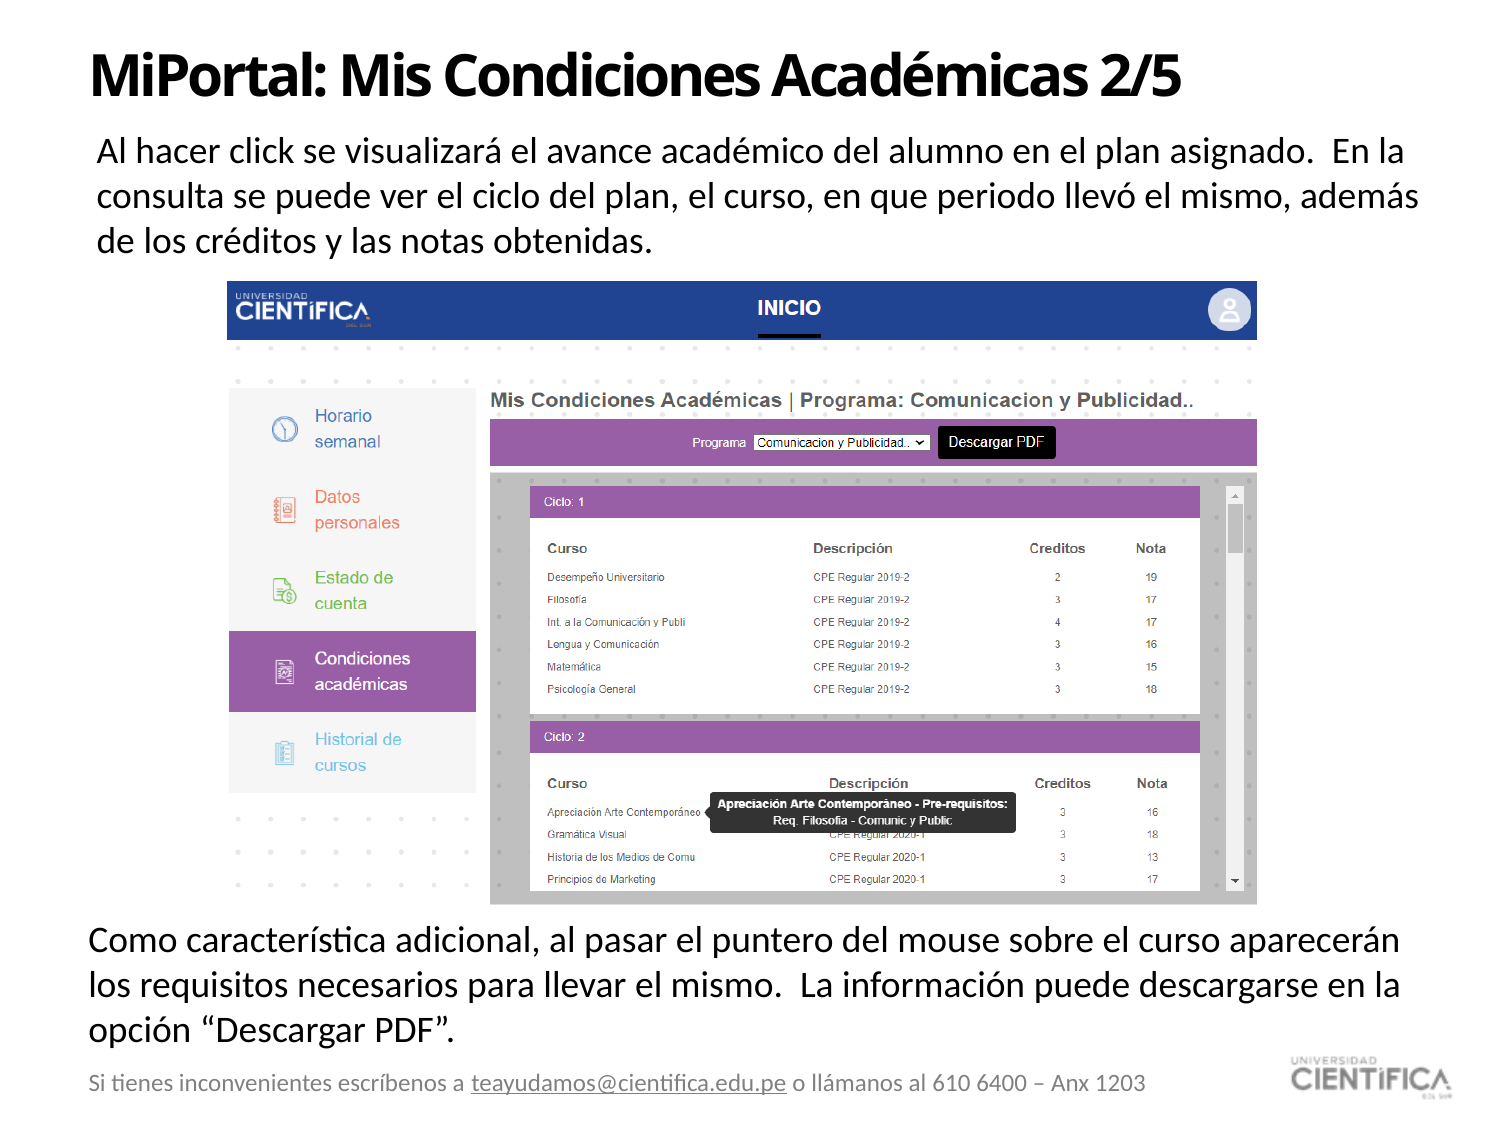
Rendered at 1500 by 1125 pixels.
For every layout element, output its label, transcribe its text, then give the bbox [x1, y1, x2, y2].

picture [1278, 1049, 1472, 1114]
text_box MiPortal: Mis Condiciones Académicas 2/5 [73, 30, 1412, 116]
picture [227, 281, 1257, 905]
text_box Como característica adicional, al pasar el puntero del mouse sobre el curso aparecerán los requisitos necesarios para llevar el mismo. La información puede descargarse en la opción “Descargar PDF”. [73, 907, 1420, 1057]
text_box Al hacer click se visualizará el avance académico del alumno en el plan asignado. En la consulta se puede ver el ciclo del plan, el curso, en que periodo llevó el mismo, además de los créditos y las notas obtenidas. [81, 119, 1445, 269]
text_box Si tienes inconvenientes escríbenos a teayudamos@cientifica.edu.pe o llámanos al 610 6400 – Anx 1203 [73, 1058, 1185, 1104]
